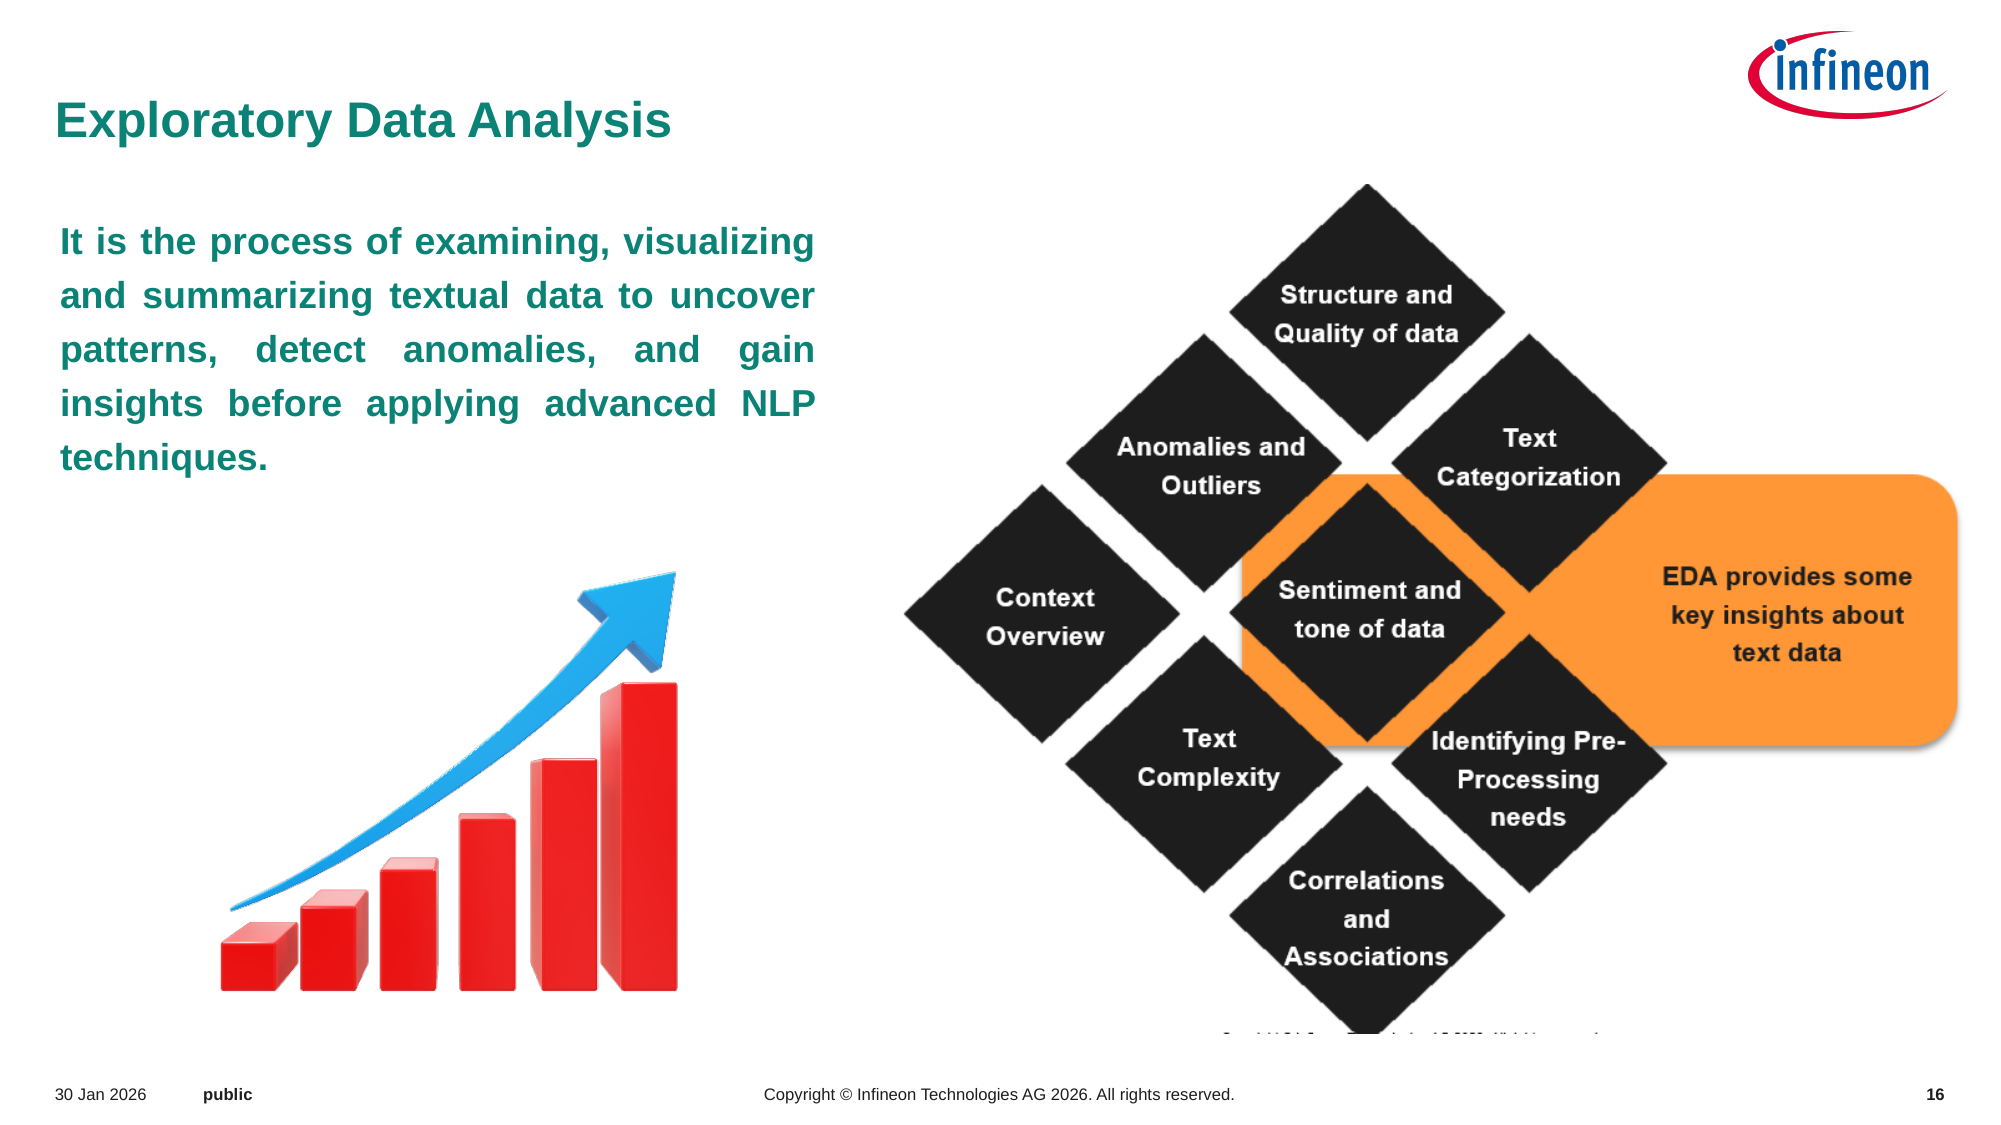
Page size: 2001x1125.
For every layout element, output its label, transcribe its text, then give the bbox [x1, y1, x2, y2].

text_box It is the process of examining, visualizing and summarizing textual data to uncover patterns, detect anomalies, and gain insights before applying advanced NLP techniques. [60, 208, 816, 478]
picture [1748, 31, 1947, 119]
picture [220, 562, 686, 992]
title Exploratory Data Analysis [55, 30, 1632, 149]
picture [876, 184, 2000, 1035]
